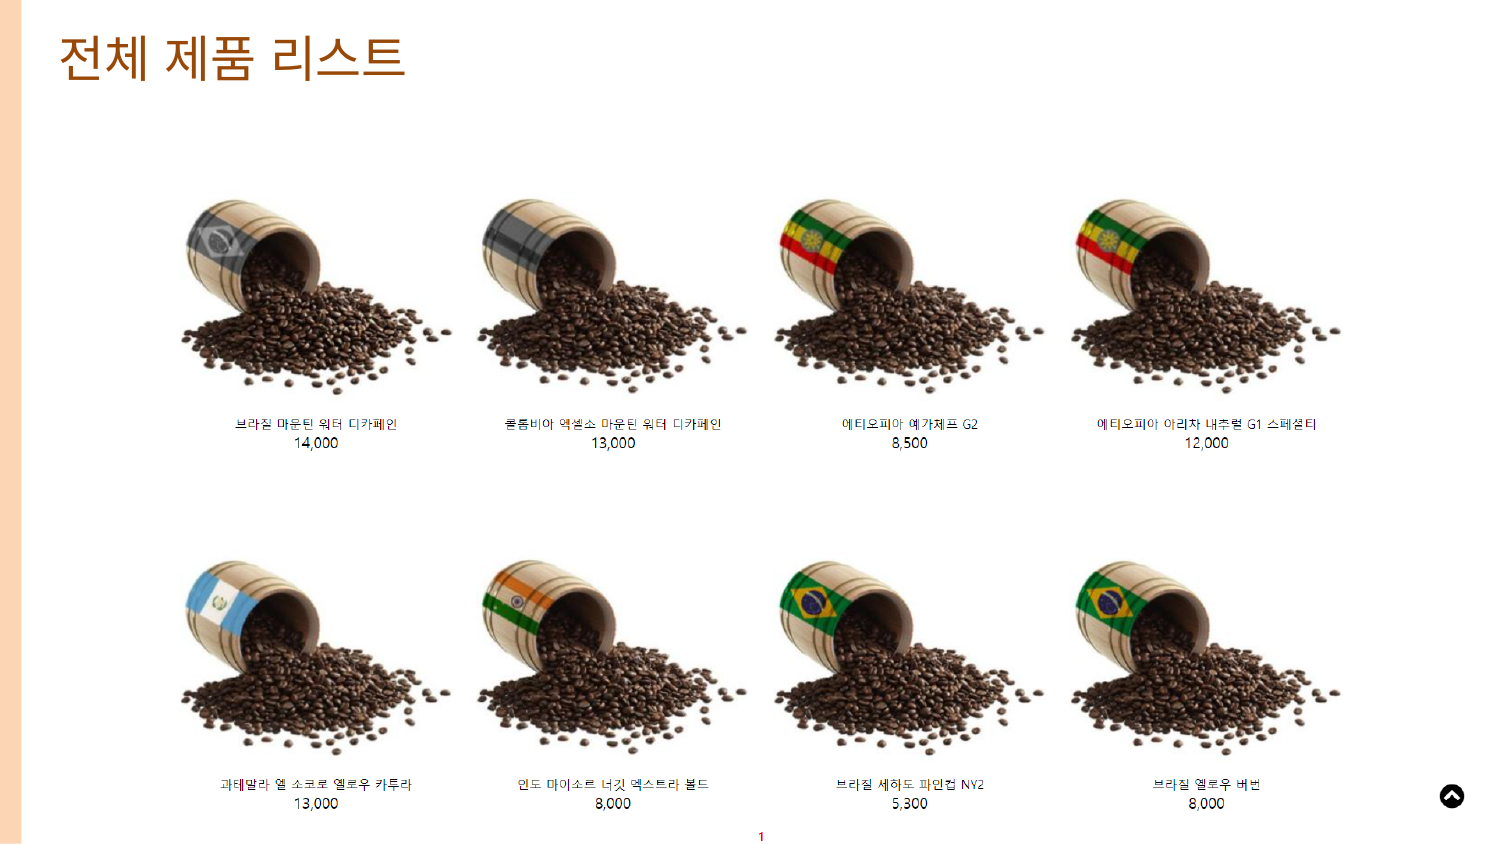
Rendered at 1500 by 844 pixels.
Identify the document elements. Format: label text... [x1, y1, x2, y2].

text_box [0, 0, 23, 844]
text_box 전체 제품 리스트 [43, 20, 424, 95]
picture [29, 131, 1500, 842]
